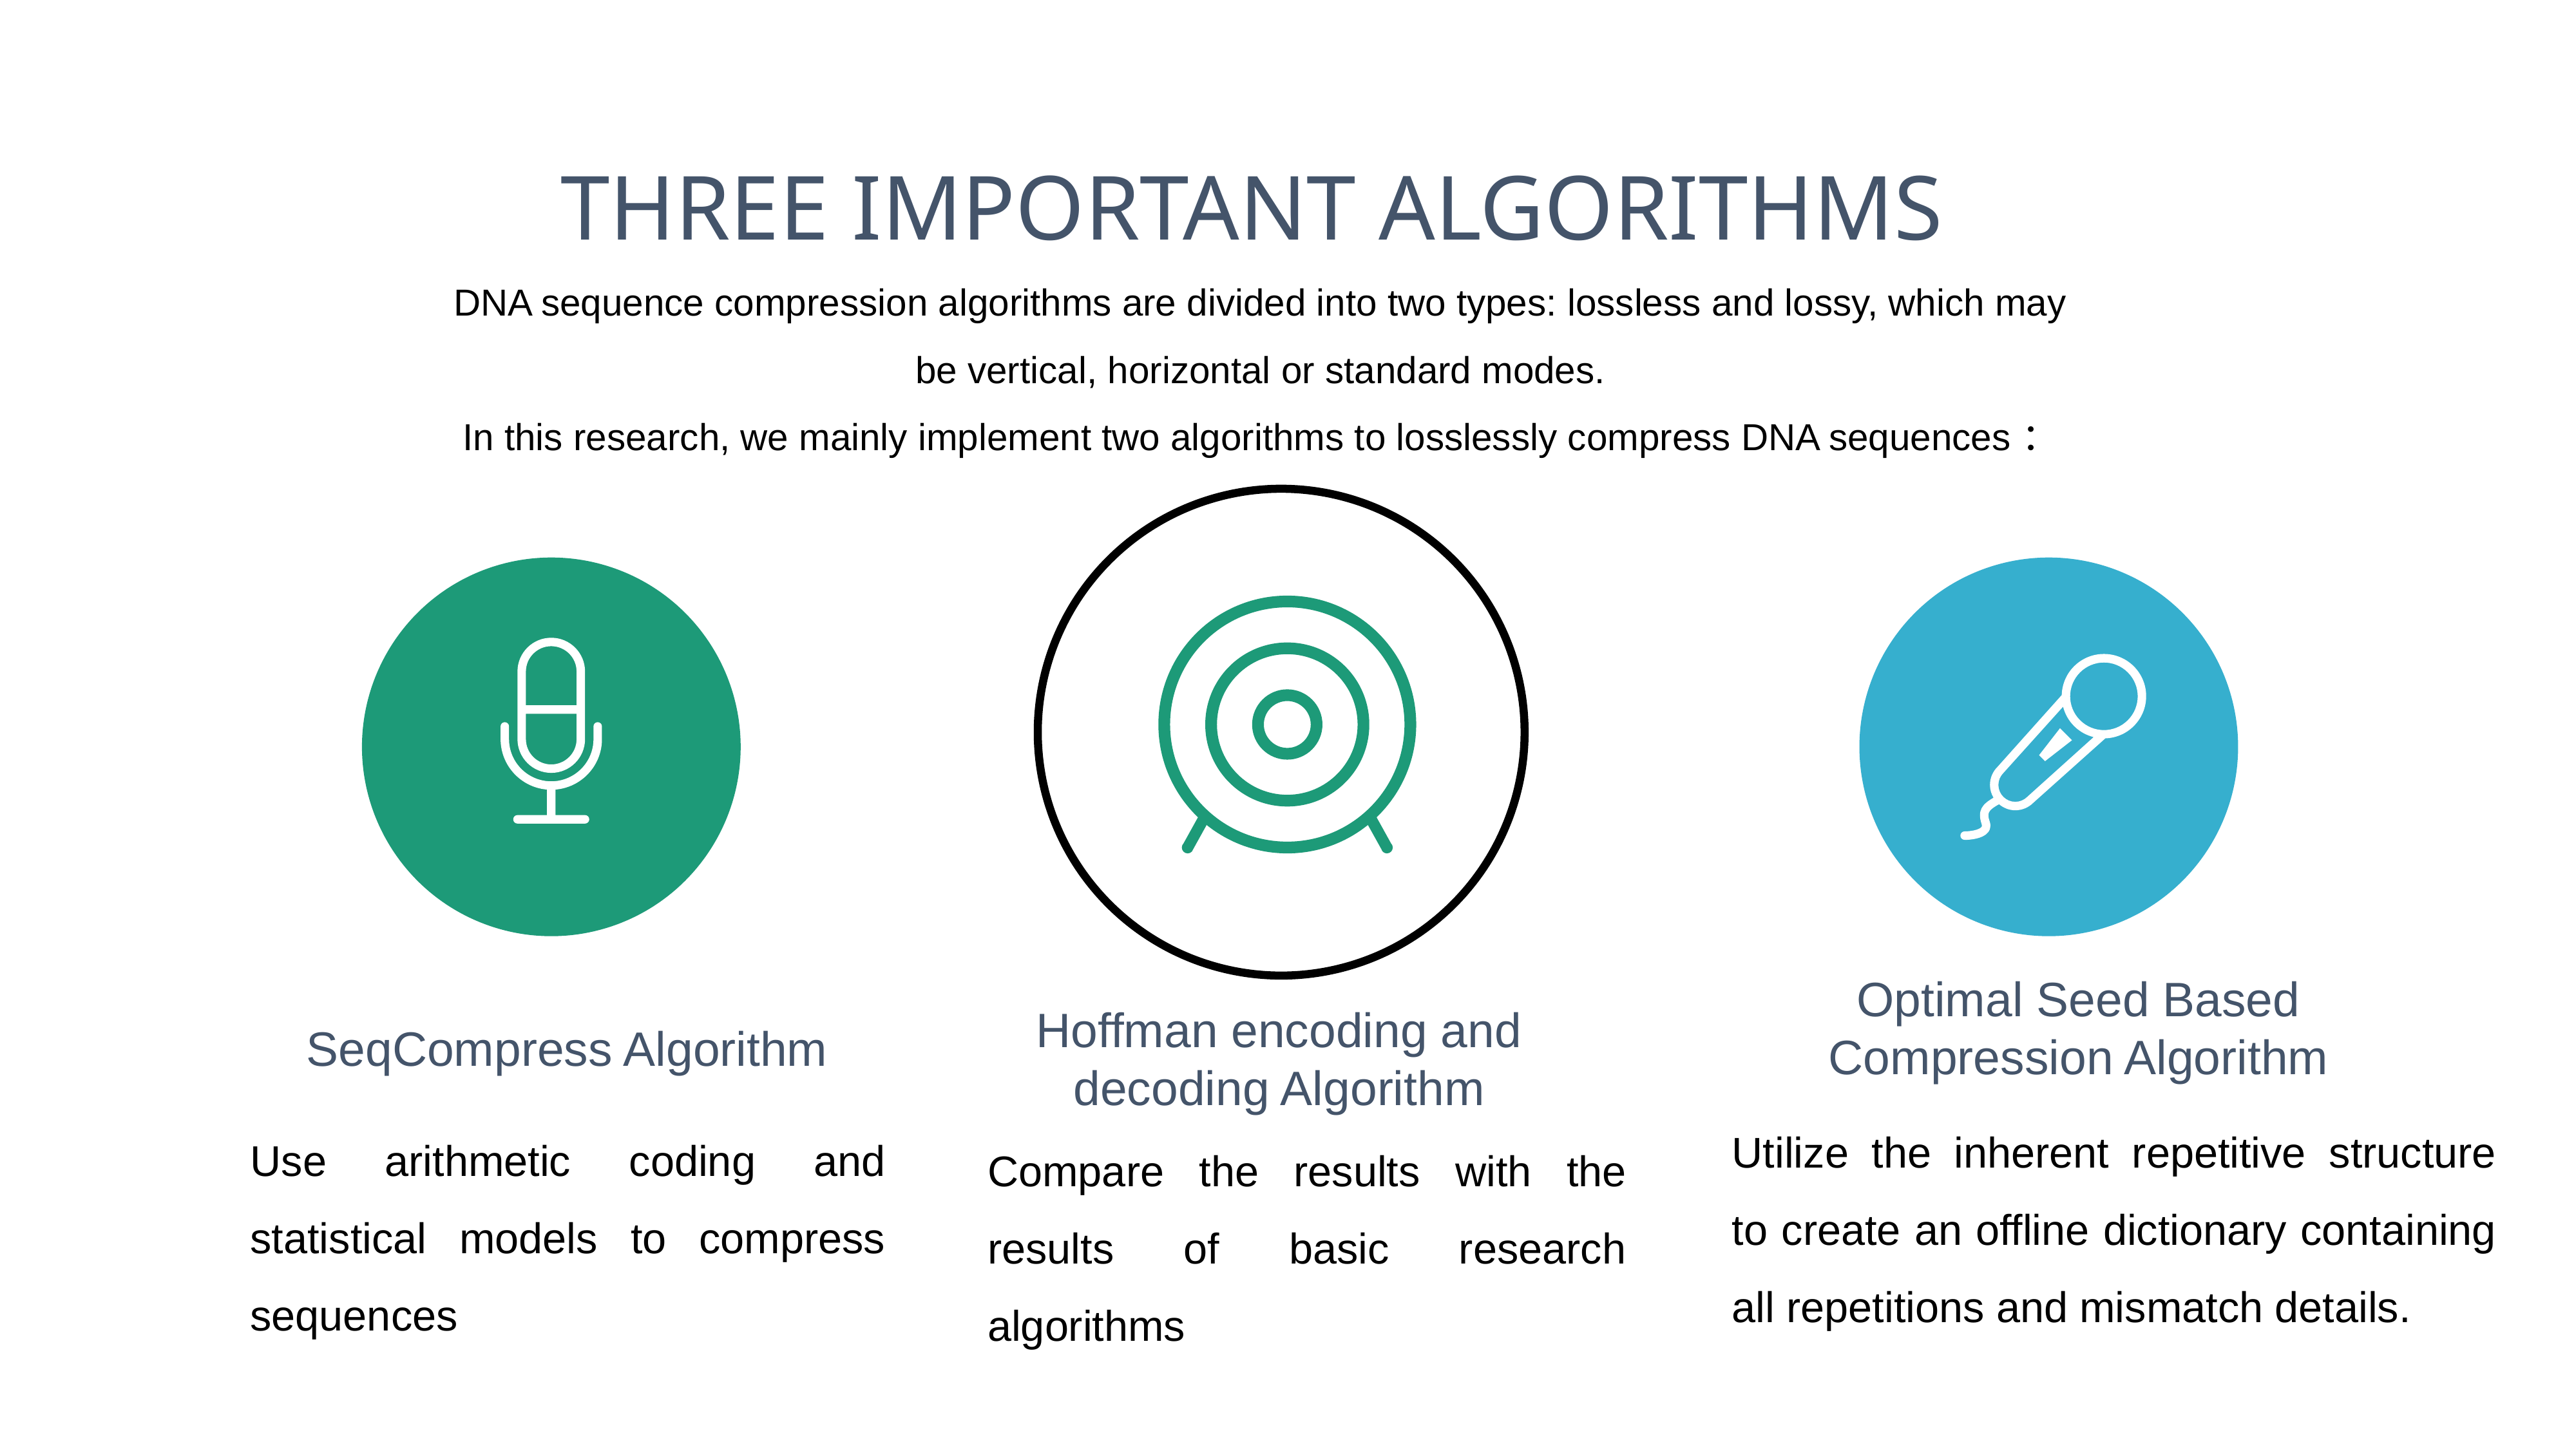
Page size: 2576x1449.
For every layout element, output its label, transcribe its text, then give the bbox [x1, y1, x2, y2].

text_box Hoffman encoding and decoding Algorithm [973, 994, 1586, 1094]
text_box [361, 557, 741, 936]
text_box [1960, 654, 2146, 840]
text_box SeqCompress Algorithm [280, 1013, 854, 1095]
text_box Utilize the inherent repetitive structure to create an offline dictionary containing all repetitions and mismatch details. [1722, 1094, 2506, 1251]
text_box [1859, 557, 2238, 936]
text_box Use arithmetic coding and statistical models to compress sequences [240, 1103, 896, 1260]
text_box [1158, 595, 1417, 854]
text_box [1038, 488, 1525, 976]
text_box Optimal Seed Based Compression Algorithm [1739, 963, 2418, 1026]
text_box [517, 638, 586, 773]
text_box Compare the results with the results of basic research algorithms [978, 1113, 1637, 1269]
text_box THREE IMPORTANT ALGORITHMS [361, 146, 2142, 264]
text_box DNA sequence compression algorithms are divided into two types: lossless and lossy, which may be vertical, horizontal or standard modes. In this research, we mainly implement two algorithms to losslessly compress DNA sequences： [443, 251, 2079, 348]
text_box [501, 722, 602, 824]
